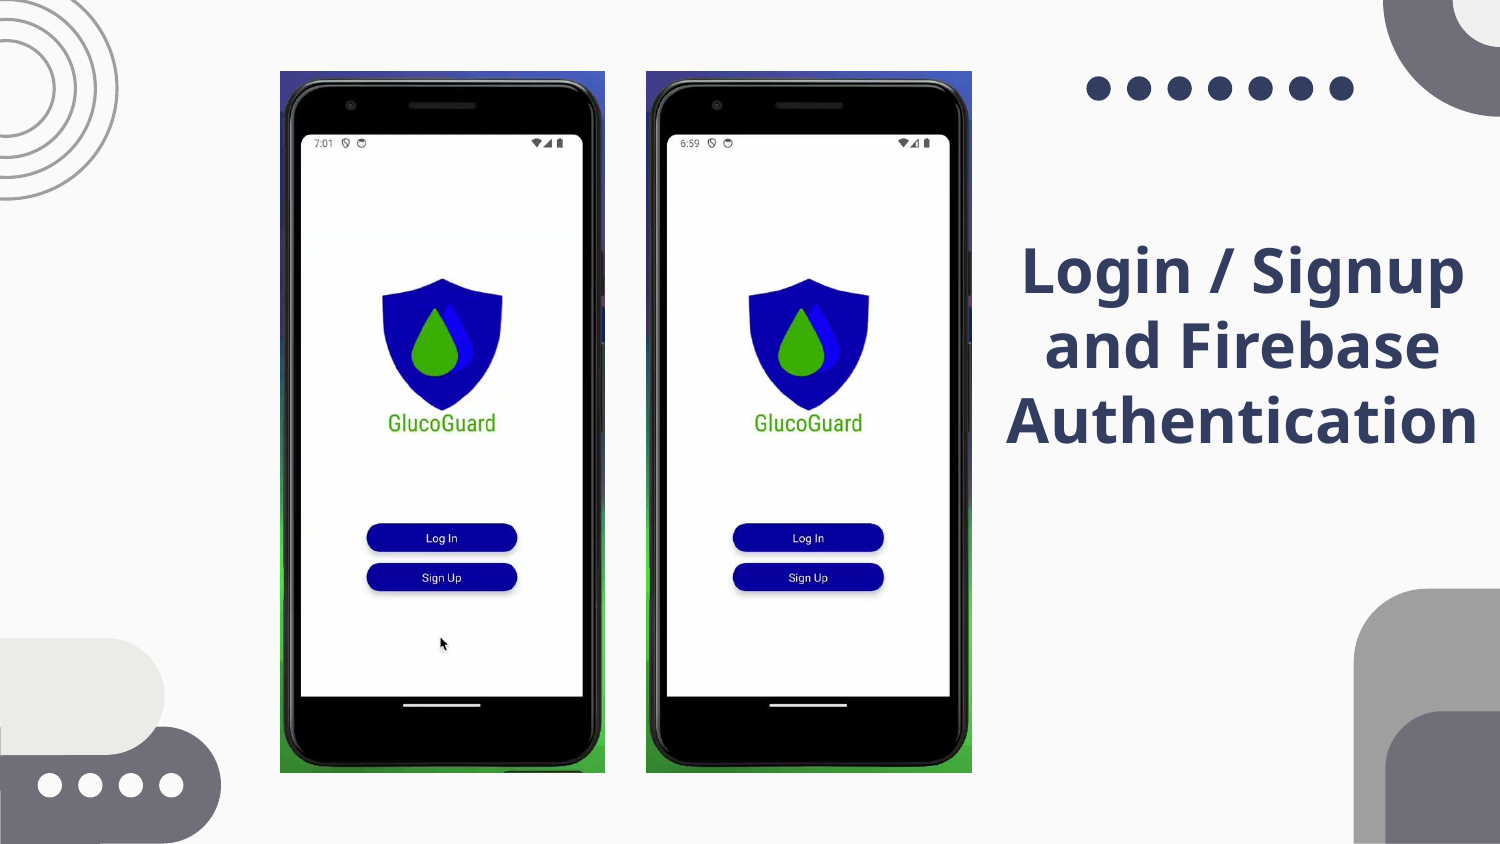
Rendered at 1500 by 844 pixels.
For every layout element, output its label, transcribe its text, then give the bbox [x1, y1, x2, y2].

picture [646, 71, 972, 773]
text_box Login / Signup and Firebase Authentication [986, 215, 1500, 465]
picture [279, 71, 605, 773]
